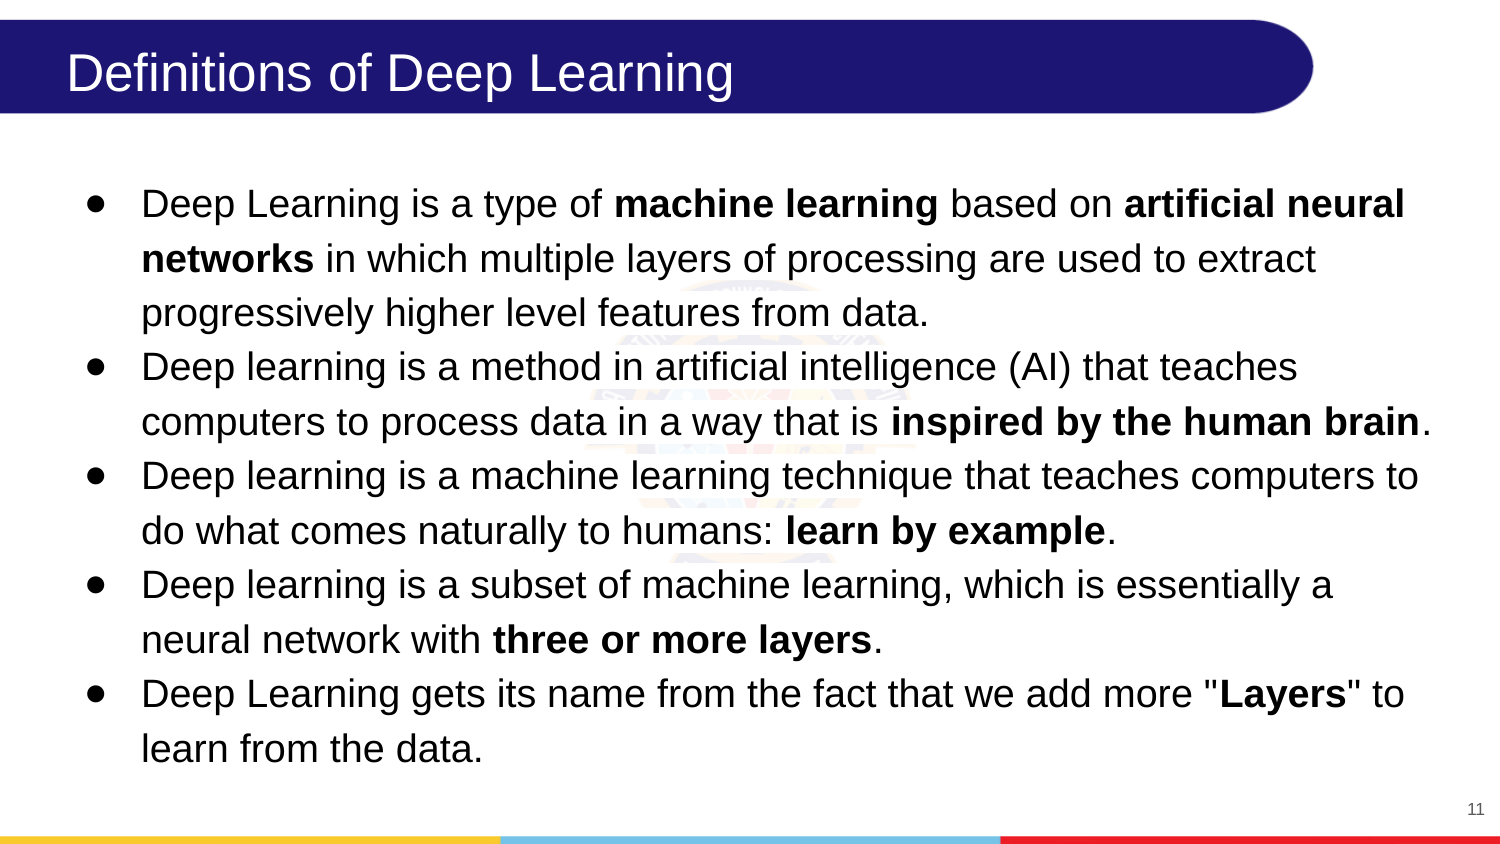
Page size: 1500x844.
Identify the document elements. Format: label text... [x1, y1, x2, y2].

list Deep Learning is a type of machine learning based on artificial neural networks in which multiple layers of processing are used to extract progressively higher level features from data. Deep learning is a method in artificial intelligence (AI) that teaches computers to process data in a way that is inspired by the human brain. Deep learning is a machine learning technique that teaches computers to do what comes naturally to humans: learn by example. Deep learning is a subset of machine learning, which is essentially a neural network with three or more layers. Deep Learning gets its name from the fact that we add more "Layers" to learn from the data. [51, 155, 1449, 807]
picture [0, 0, 1500, 844]
title Definitions of Deep Learning [51, 23, 1449, 118]
slide_number 11 [1410, 782, 1500, 834]
